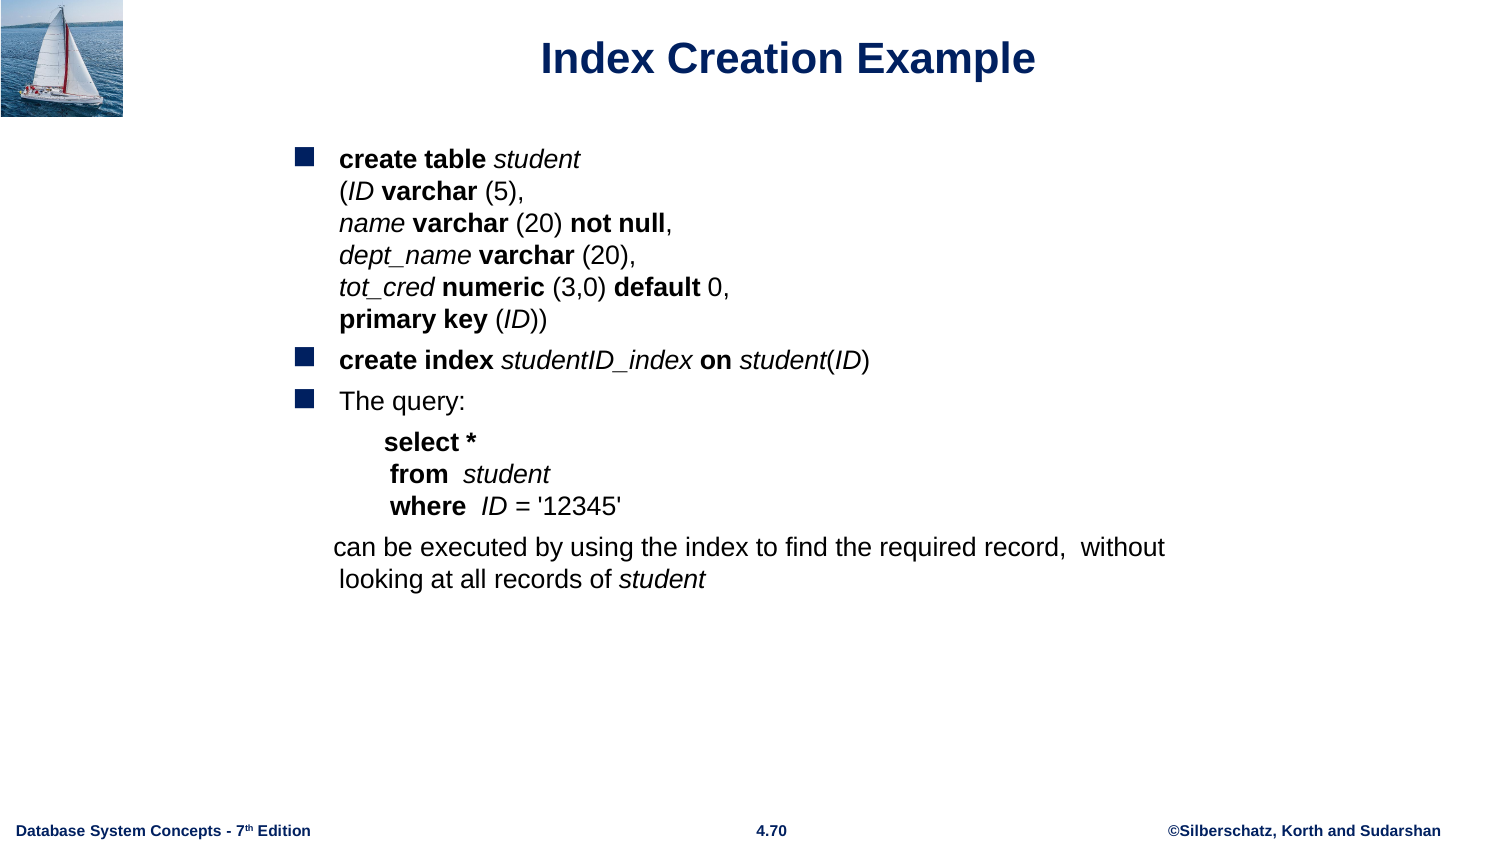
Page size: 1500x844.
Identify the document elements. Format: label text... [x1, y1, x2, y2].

list create table student (ID varchar (5), name varchar (20) not null, dept_name varchar (20), tot_cred numeric (3,0) default 0, primary key (ID)) create index studentID_index on student(ID) The query: select * from student where ID = '12345' can be executed by using the index to find the required record, without looking at all records of student [282, 134, 1205, 696]
title Index Creation Example [125, 14, 1452, 90]
picture [0, 0, 123, 117]
